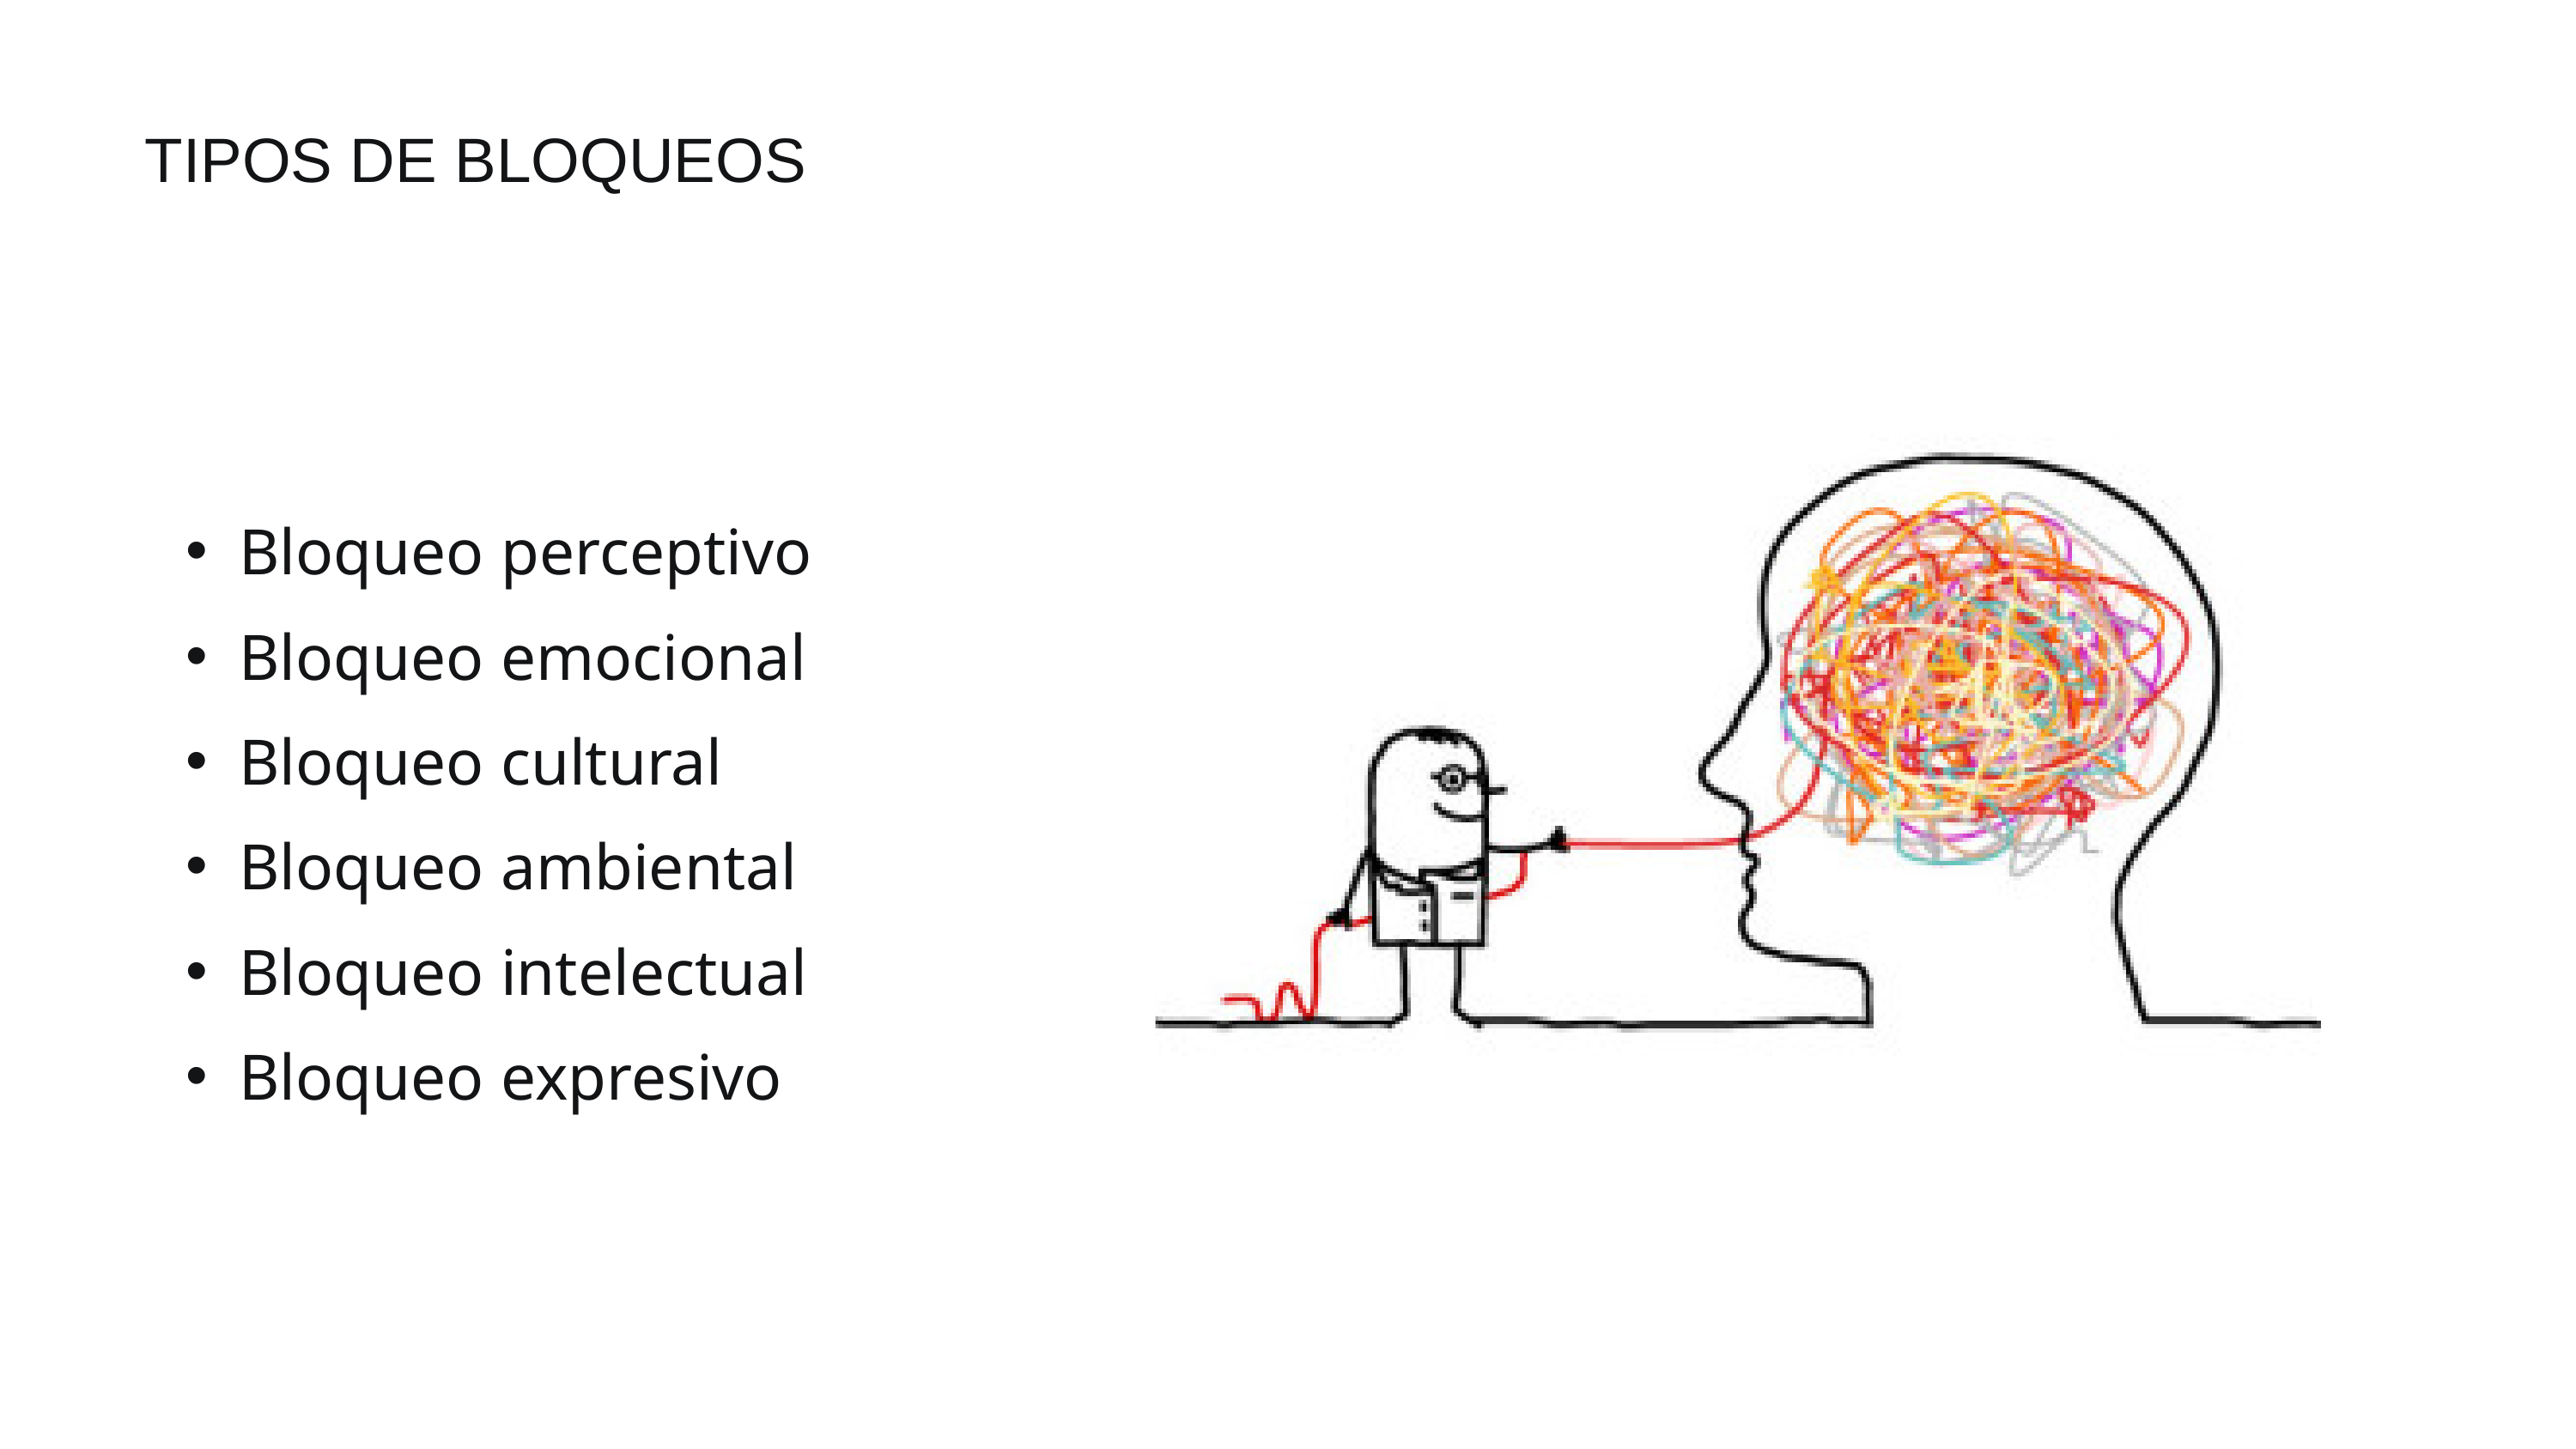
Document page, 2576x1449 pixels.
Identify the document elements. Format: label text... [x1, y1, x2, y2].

text_box Bloqueo perceptivo Bloqueo emocional Bloqueo cultural Bloqueo ambiental Bloqueo intelectual Bloqueo expresivo [132, 482, 1264, 1113]
text_box [1155, 403, 2321, 1091]
text_box TIPOS DE BLOQUEOS [144, 110, 2383, 196]
